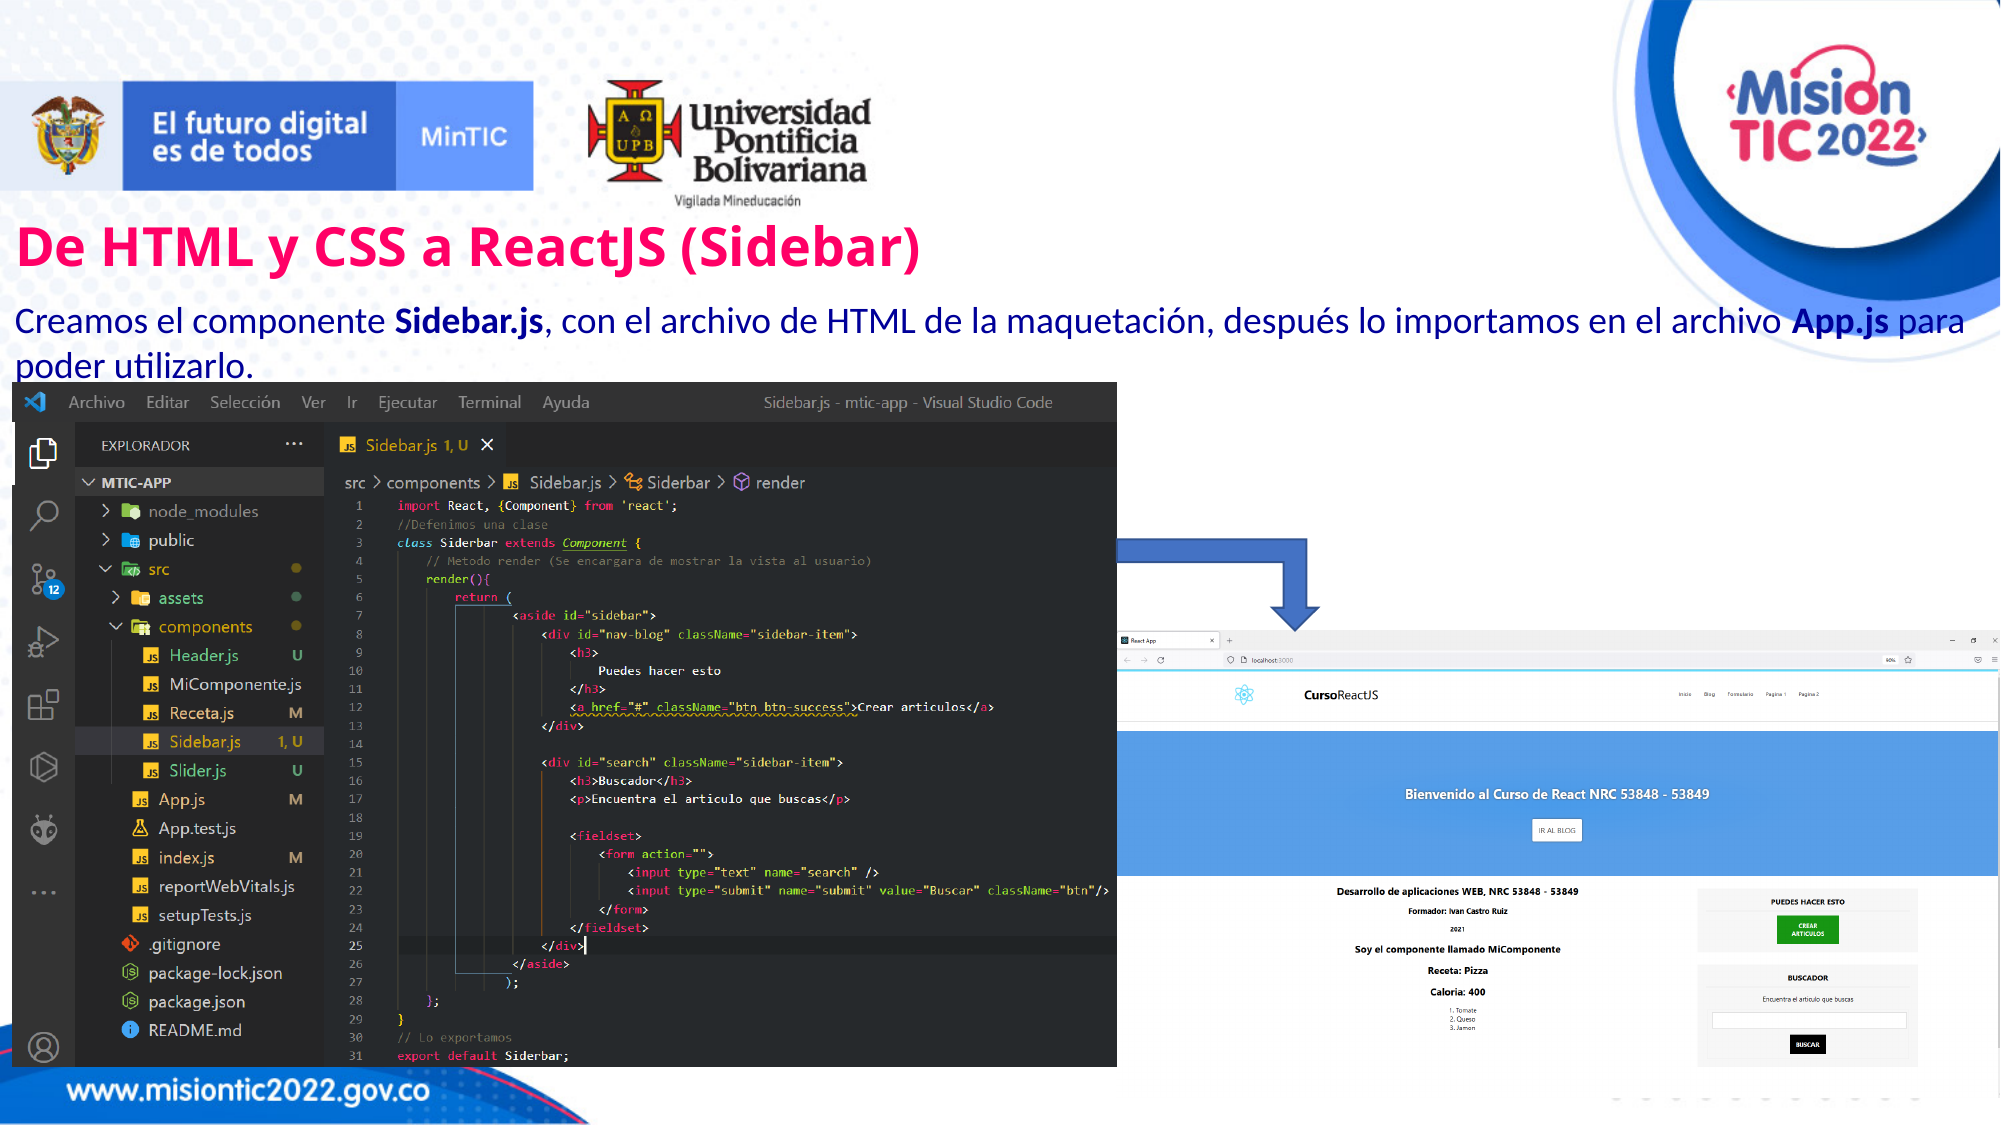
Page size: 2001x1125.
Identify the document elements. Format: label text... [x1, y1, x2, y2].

title De HTML y CSS a ReactJS (Sidebar) [0, 212, 1725, 286]
picture [0, 0, 2001, 1125]
text_box Creamos el componente Sidebar.js, con el archivo de HTML de la maquetación, después lo importamos en el archivo App.js para poder utilizarlo. [0, 288, 2000, 394]
text_box [1117, 538, 1321, 630]
